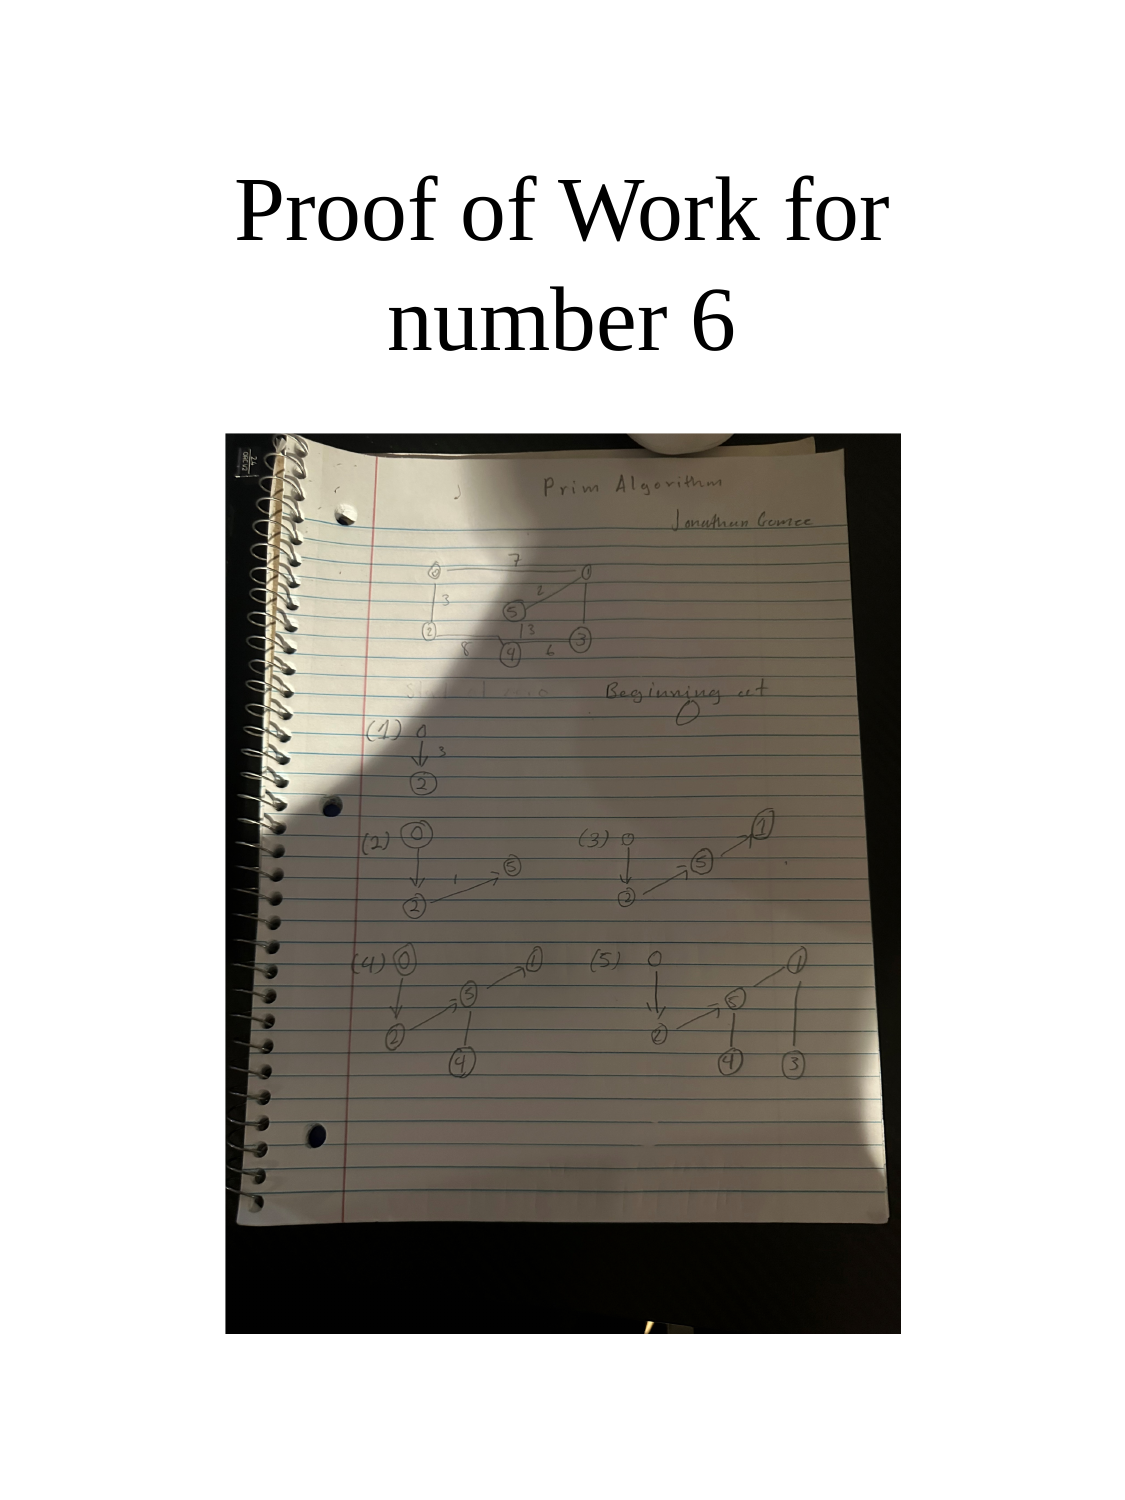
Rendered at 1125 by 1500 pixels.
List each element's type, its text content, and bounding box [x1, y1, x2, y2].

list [112, 545, 1013, 1221]
title Proof of Work for number 6 [84, 133, 1041, 384]
picture [226, 435, 901, 545]
picture [226, 1221, 901, 1333]
